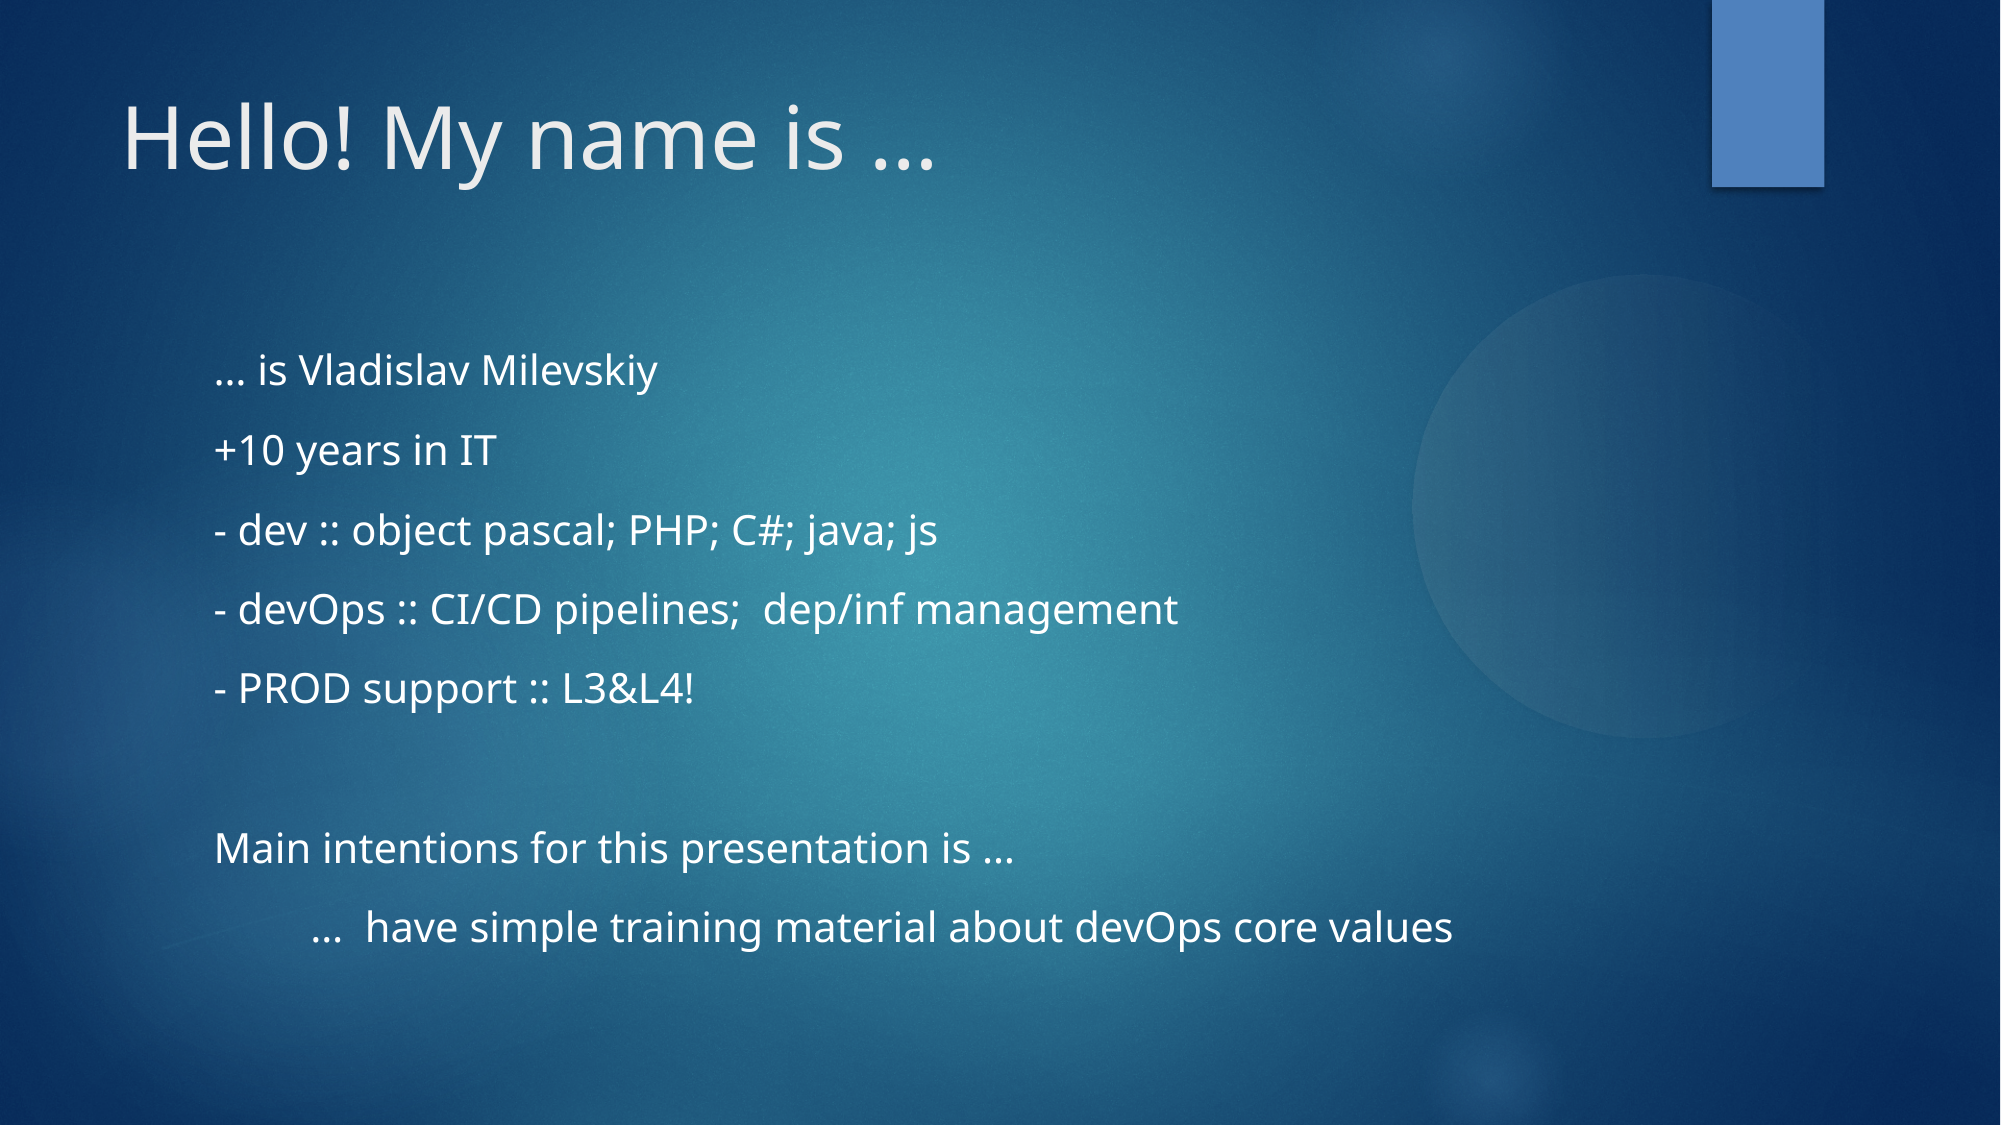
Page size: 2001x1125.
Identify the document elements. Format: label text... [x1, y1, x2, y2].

picture [0, 0, 2001, 1125]
text_box … is Vladislav Milevskiy +10 years in IT - dev :: object pascal; PHP; C#; java; js - devOps :: CI/CD pipelines; dep/inf management - PROD support :: L3&L4! Main intentions for this presentation is … … have simple training material about devOps core values [181, 336, 1649, 1025]
text_box Hello! My name is … [106, 74, 1649, 304]
